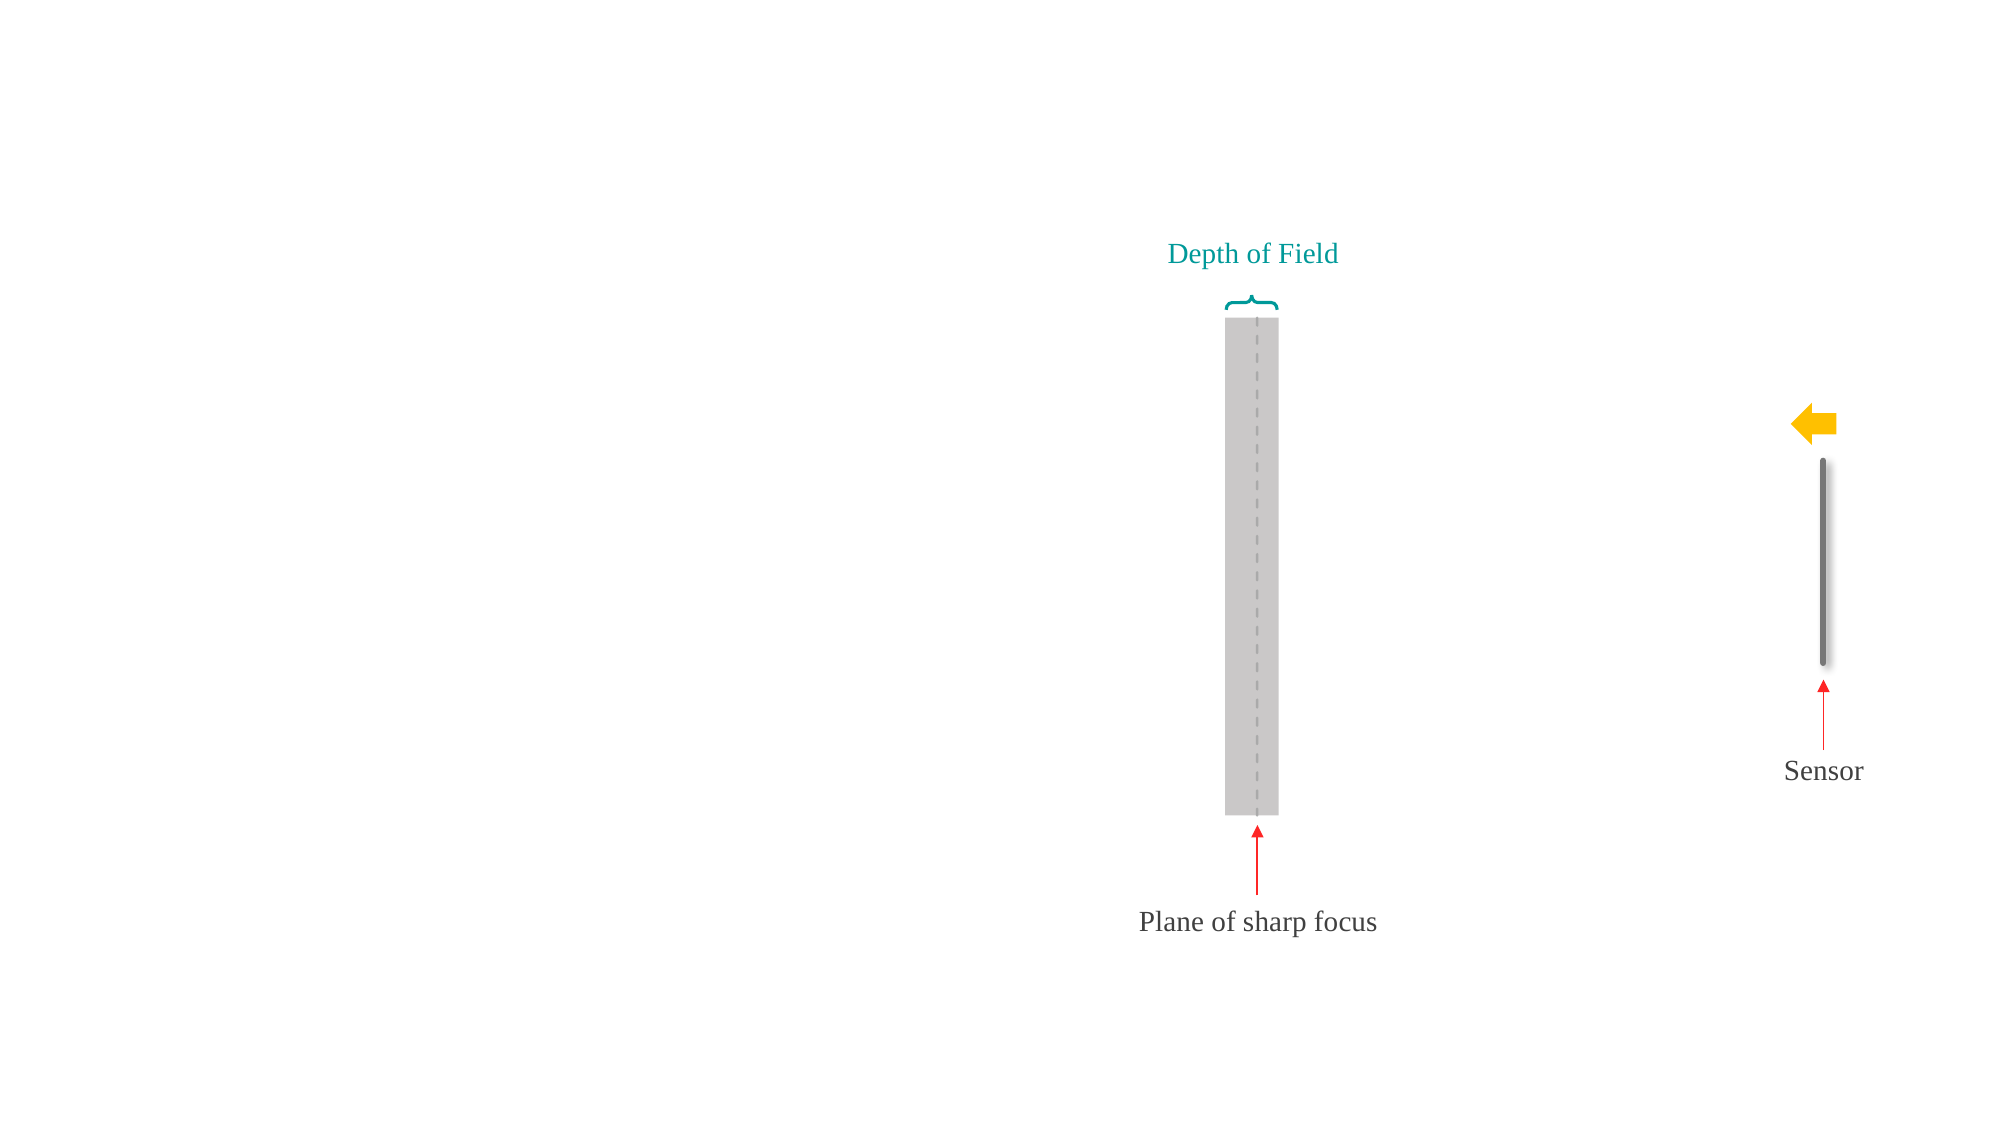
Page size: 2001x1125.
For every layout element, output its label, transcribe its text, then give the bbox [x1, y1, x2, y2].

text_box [1123, 824, 1394, 946]
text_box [1768, 679, 1880, 795]
text_box Depth of Field [1152, 227, 1354, 277]
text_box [1225, 317, 1279, 816]
text_box [1789, 400, 1838, 448]
text_box [1225, 295, 1278, 310]
